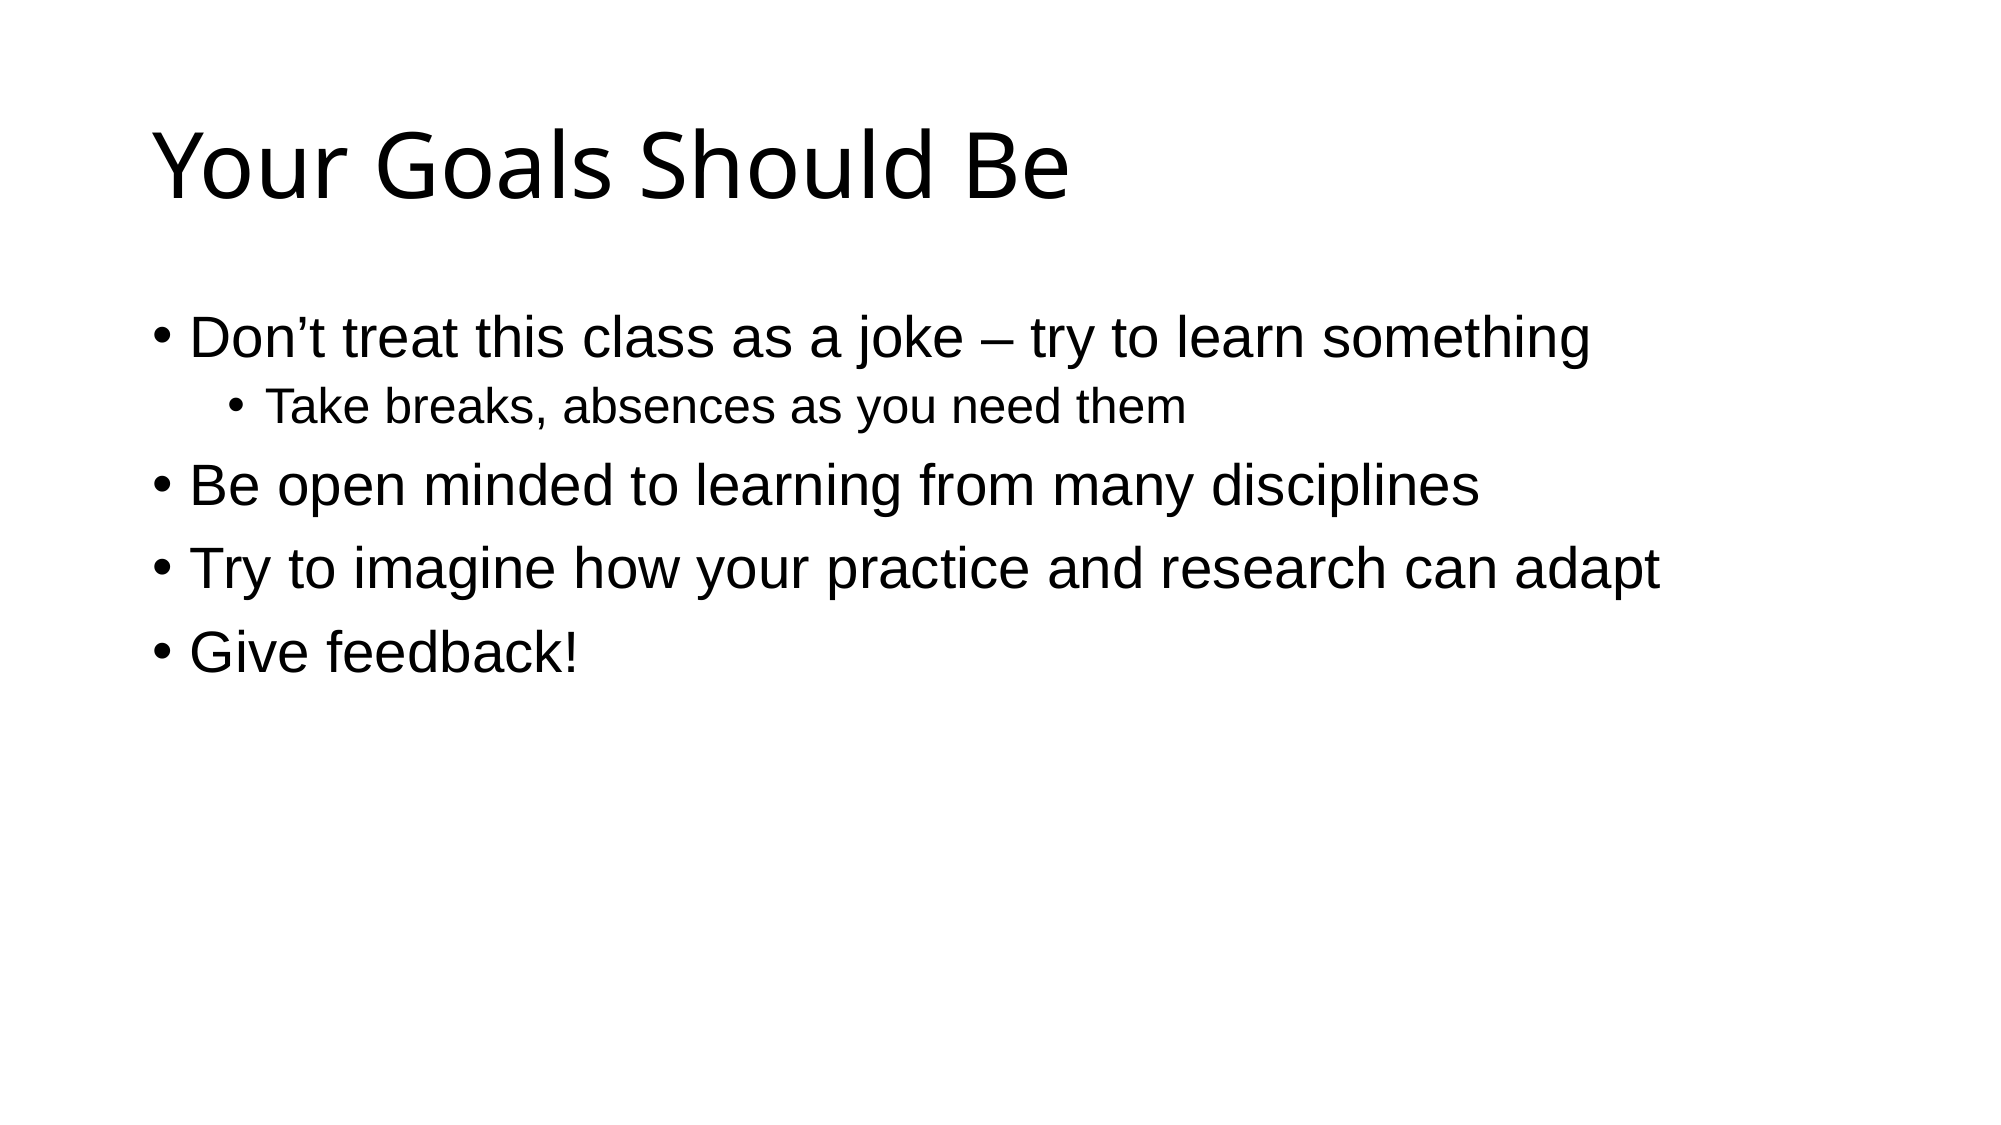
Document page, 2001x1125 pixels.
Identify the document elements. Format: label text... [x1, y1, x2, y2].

title Your Goals Should Be [137, 59, 1863, 278]
list Don’t treat this class as a joke – try to learn something Take breaks, absences as you need them Be open minded to learning from many disciplines Try to imagine how your practice and research can adapt Give feedback! [137, 299, 1915, 1014]
